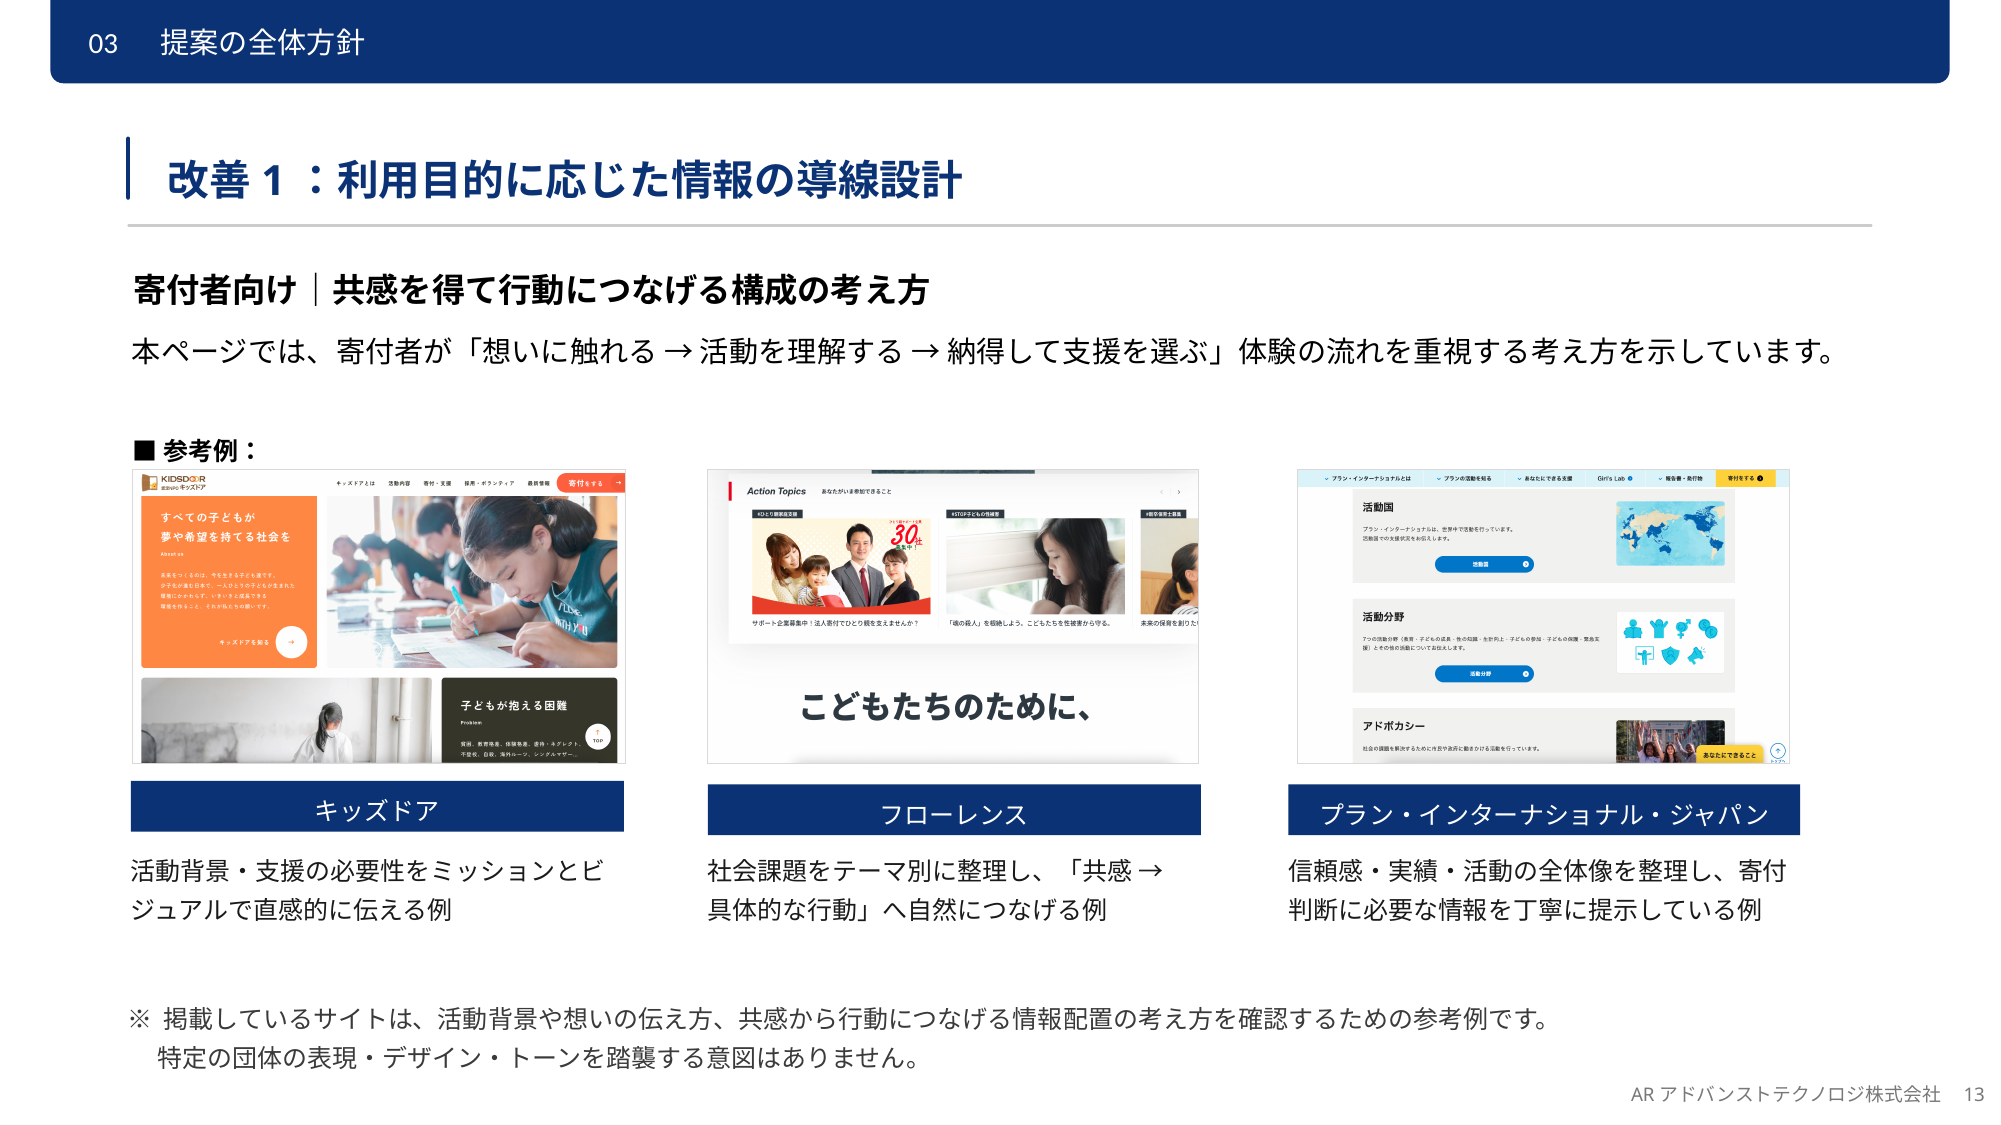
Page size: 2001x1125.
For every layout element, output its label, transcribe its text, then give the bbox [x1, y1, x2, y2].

text_box 本ページでは、寄付者が「想いに触れる → 活動を理解する → 納得して支援を選ぶ」体験の流れを重視する考え方を示しています。 [116, 308, 1946, 376]
picture [132, 468, 626, 765]
text_box プラン・インターナショナル・ジャパン [1288, 784, 1801, 836]
text_box ※ 掲載しているサイトは、活動背景や想いの伝え方、共感から行動につなげる情報配置の考え方を確認するための参考例です。 特定の団体の表現・デザイン・トーンを踏襲する意図はありません。 [127, 992, 1956, 1075]
text_box 活動背景・支援の必要性をミッションとビジュアルで直感的に伝える例 [130, 846, 643, 925]
picture [706, 468, 1199, 765]
text_box 社会課題をテーマ別に整理し、「共感 → 具体的な行動」へ自然につなげる例 [707, 846, 1201, 925]
slide_number ARアドバンストテクノロジ株式会社 13 [1550, 1065, 2000, 1125]
text_box 03 提案の全体方針 [88, 23, 881, 59]
text_box キッズドア [130, 780, 624, 832]
picture [1296, 468, 1791, 765]
text_box 信頼感・実績・活動の全体像を整理し、寄付判断に必要な情報を丁寧に提示している例 [1288, 846, 1801, 925]
text_box 改善1：利用目的に応じた情報の導線設計 [167, 138, 964, 204]
text_box フローレンス [707, 784, 1201, 836]
text_box 寄付者向け｜共感を得て行動につなげる構成の考え方 [133, 254, 932, 308]
text_box ■参考例： [117, 412, 1858, 473]
